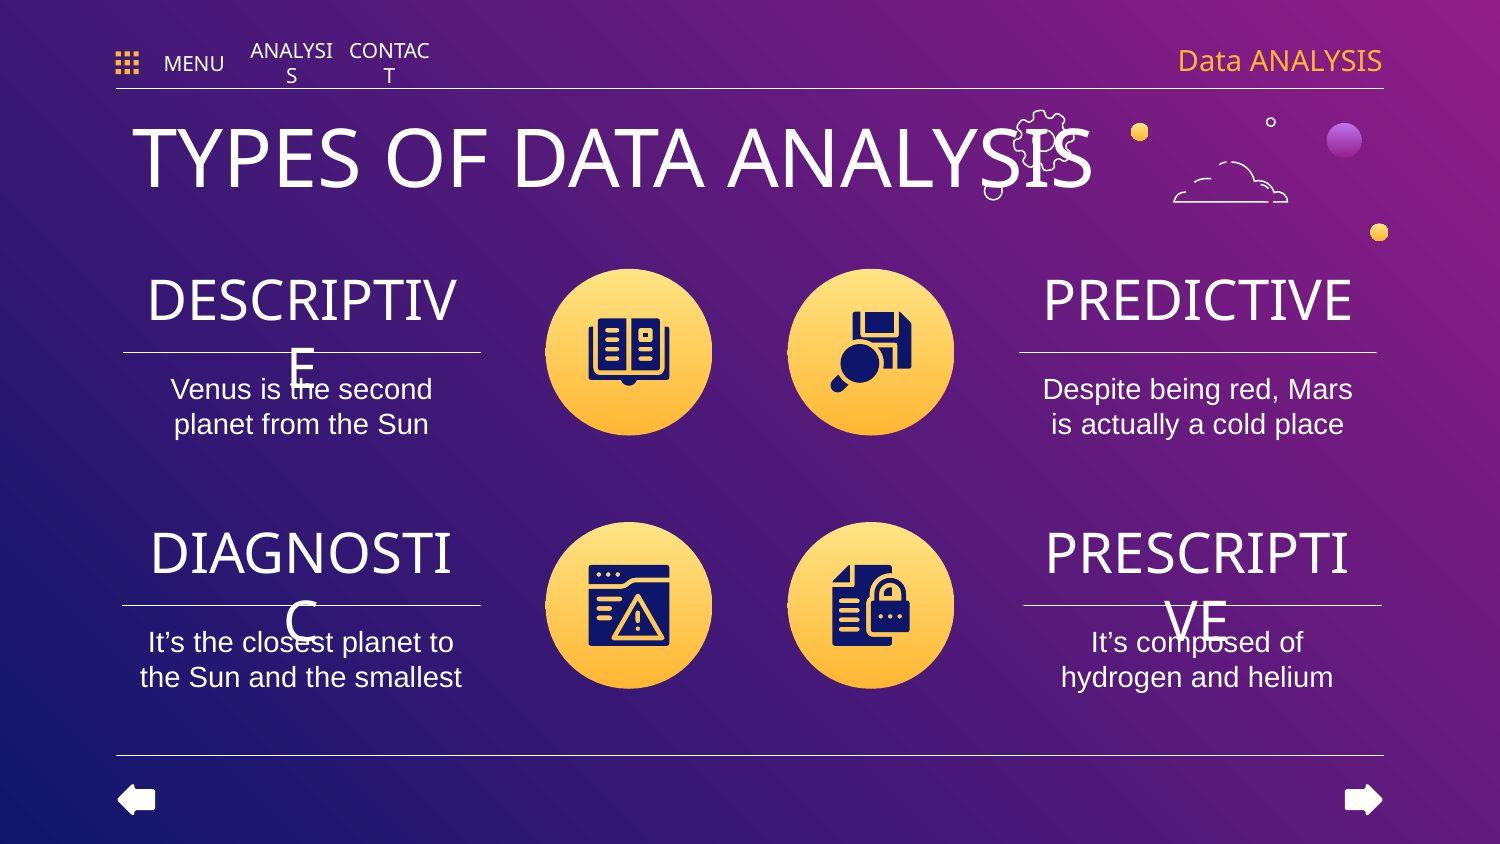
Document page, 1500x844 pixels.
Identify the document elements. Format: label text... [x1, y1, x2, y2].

text_box [1370, 223, 1389, 242]
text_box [588, 564, 670, 647]
text_box [787, 268, 955, 436]
text_box [787, 521, 955, 689]
text_box [109, 45, 145, 81]
text_box [1131, 122, 1149, 141]
text_box MENU [151, 45, 237, 81]
title PRESCRIPTIVE [1014, 502, 1381, 576]
subtitle Venus is the second planet from the Sun [118, 355, 485, 455]
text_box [115, 50, 139, 75]
title TYPES OF DATA ANALYSIS [117, 90, 1383, 191]
subtitle It’s the closest planet to the Sun and the smallest [118, 608, 485, 709]
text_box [1173, 161, 1289, 203]
text_box ANALYSIS [248, 45, 335, 81]
title DIAGNOSTIC [118, 502, 485, 576]
text_box [1344, 784, 1383, 816]
text_box CONTACT [346, 45, 433, 81]
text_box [830, 311, 912, 393]
text_box [117, 784, 156, 816]
subtitle Despite being red, Mars is actually a cold place [1015, 355, 1381, 455]
text_box [545, 521, 713, 689]
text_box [832, 564, 910, 647]
text_box [1326, 122, 1362, 158]
title DESCRIPTIVE [118, 249, 485, 323]
title PREDICTIVE [1015, 249, 1381, 323]
subtitle It’s composed of hydrogen and helium [1014, 608, 1381, 709]
text_box [545, 268, 713, 436]
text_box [588, 318, 670, 387]
text_box Data ANALYSIS [1158, 34, 1383, 85]
text_box [1013, 110, 1075, 171]
